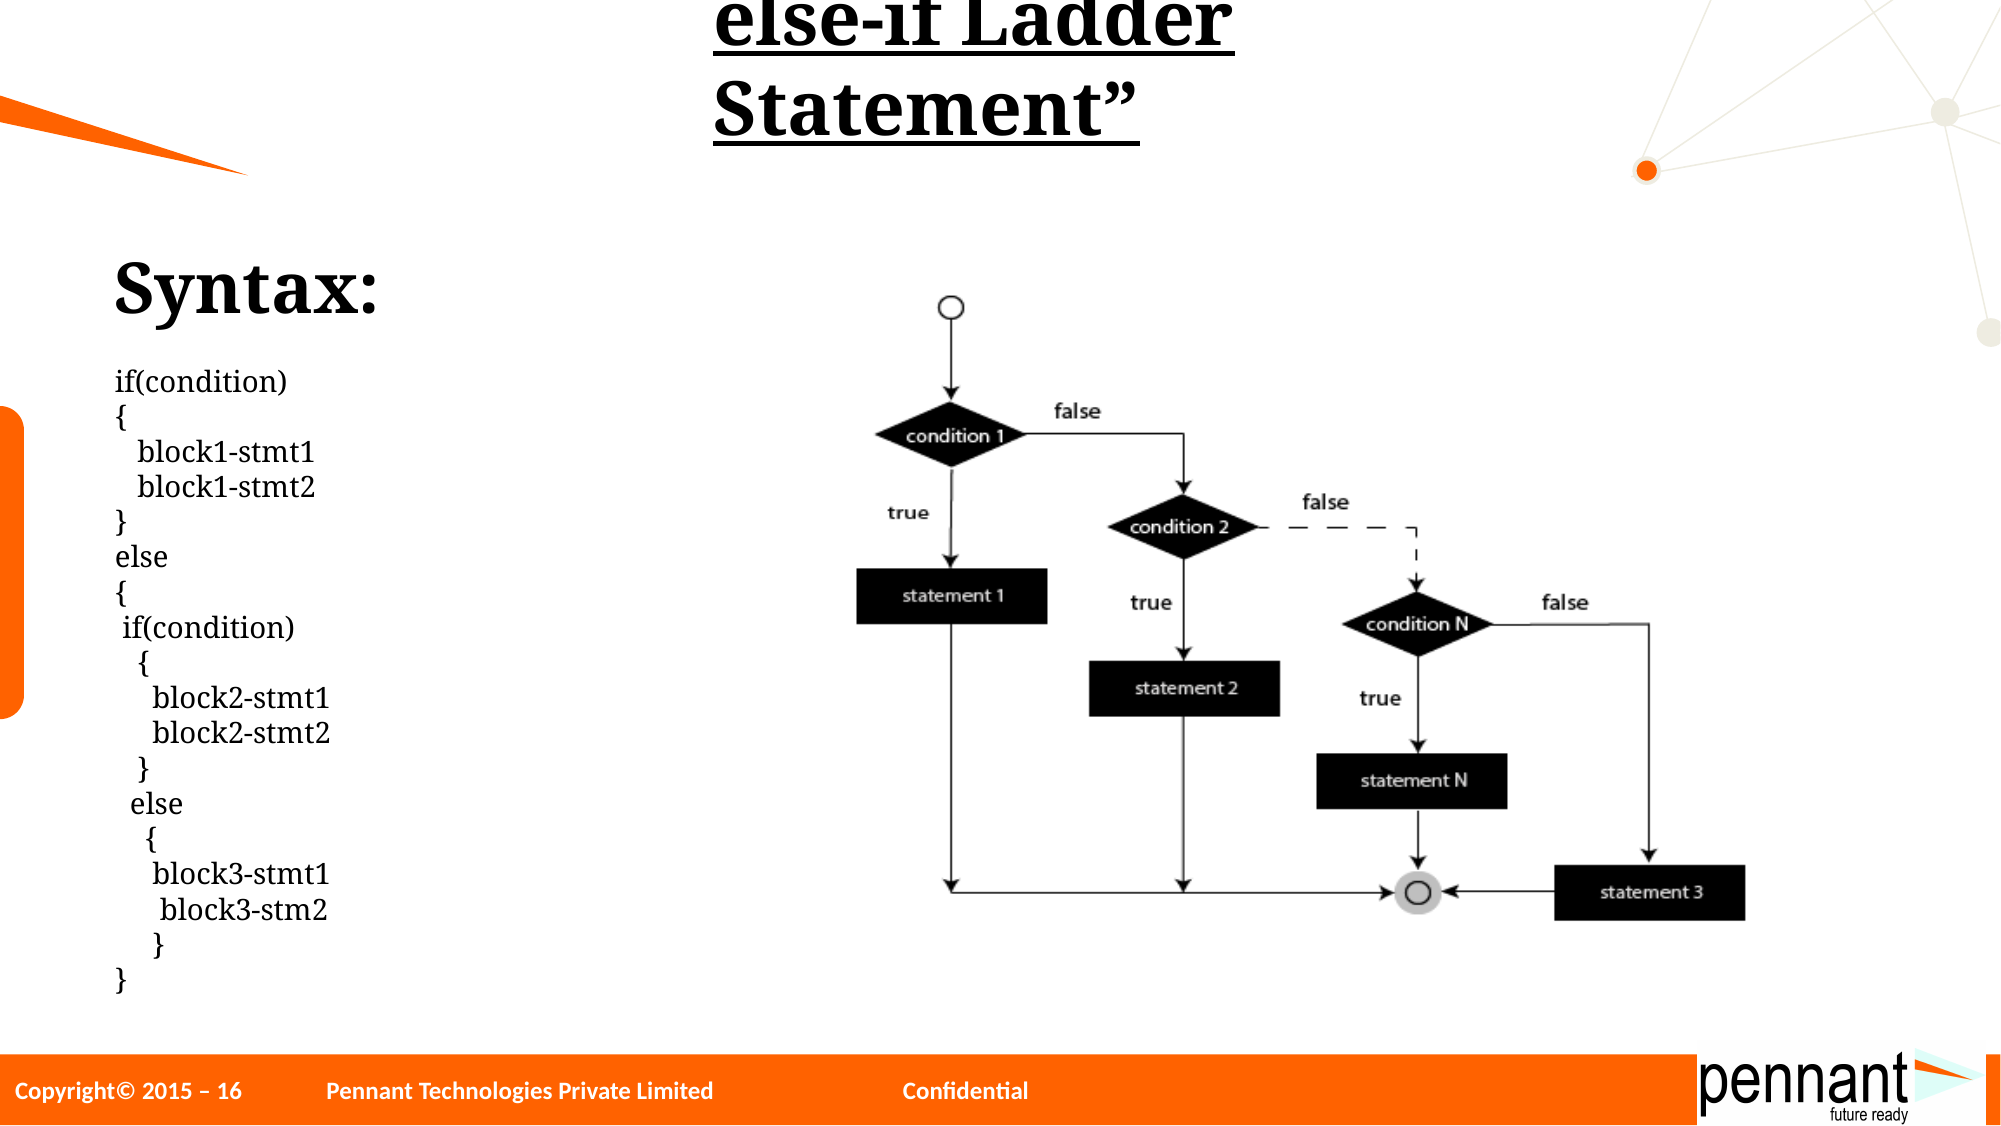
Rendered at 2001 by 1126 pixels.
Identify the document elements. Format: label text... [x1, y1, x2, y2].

title else-if Ladder Statement” [698, 57, 1575, 248]
picture [1697, 1040, 1986, 1126]
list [842, 279, 1763, 937]
list Syntax: if(condition) { block1-stmt1 block1-stmt2 } else { if(condition) { block2-stmt1 block2-stmt2 } else { block3-stmt1 block3-stm2 } } [100, 235, 759, 1006]
